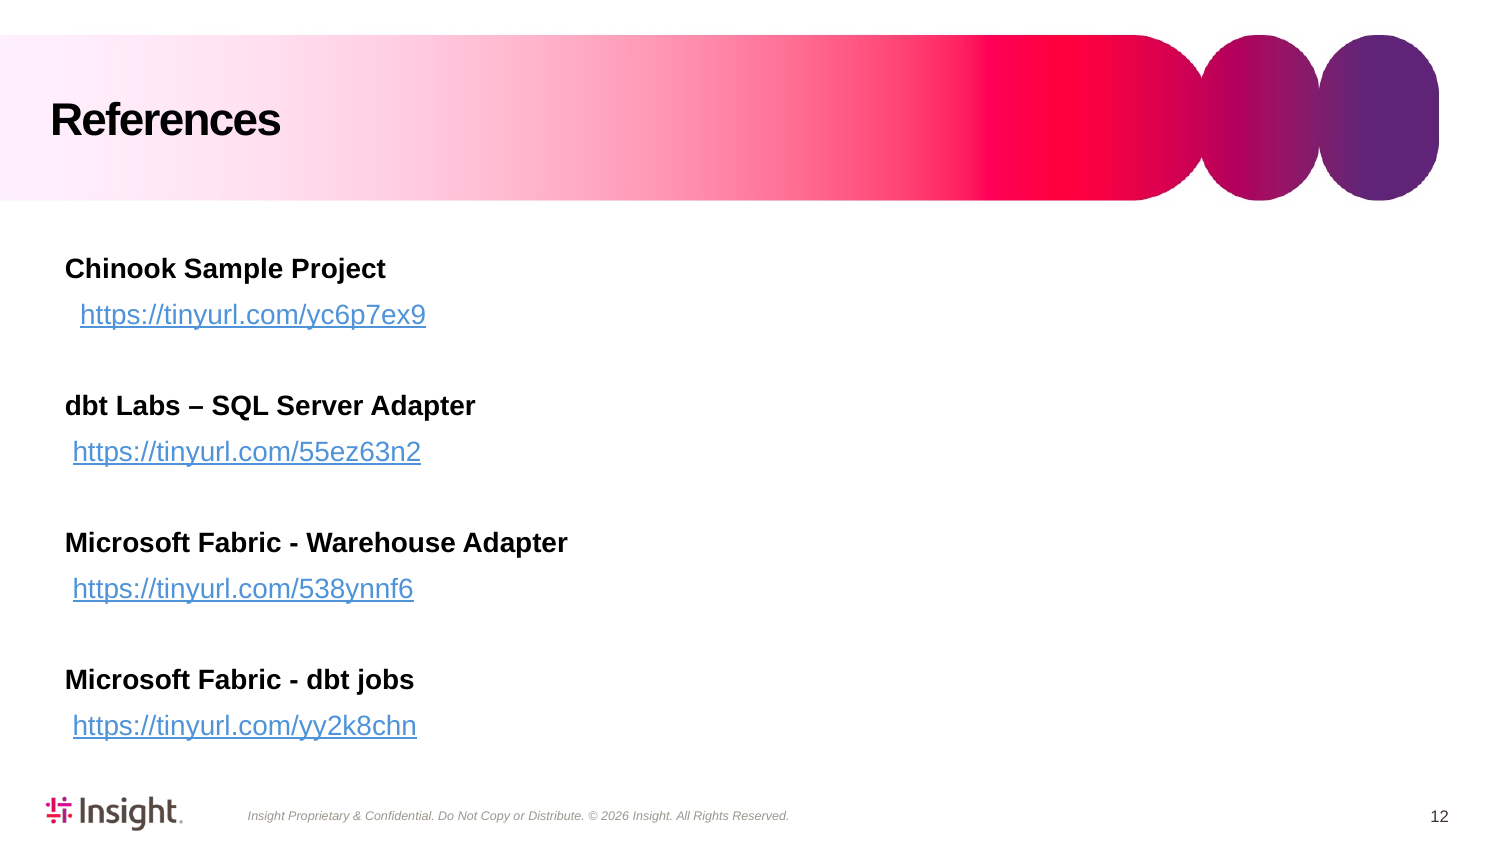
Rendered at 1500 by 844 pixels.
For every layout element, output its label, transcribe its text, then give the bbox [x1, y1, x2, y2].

title References [50, 37, 1200, 198]
list Chinook Sample Project https://tinyurl.com/yc6p7ex9 dbt Labs – SQL Server Adapter https://tinyurl.com/55ez63n2 Microsoft Fabric - Warehouse Adapter https://tinyurl.com/538ynnf6 Microsoft Fabric - dbt jobs https://tinyurl.com/yy2k8chn [50, 243, 1216, 751]
picture [32, 783, 196, 844]
picture [0, 12, 1440, 220]
slide_number 12 [1103, 805, 1449, 826]
